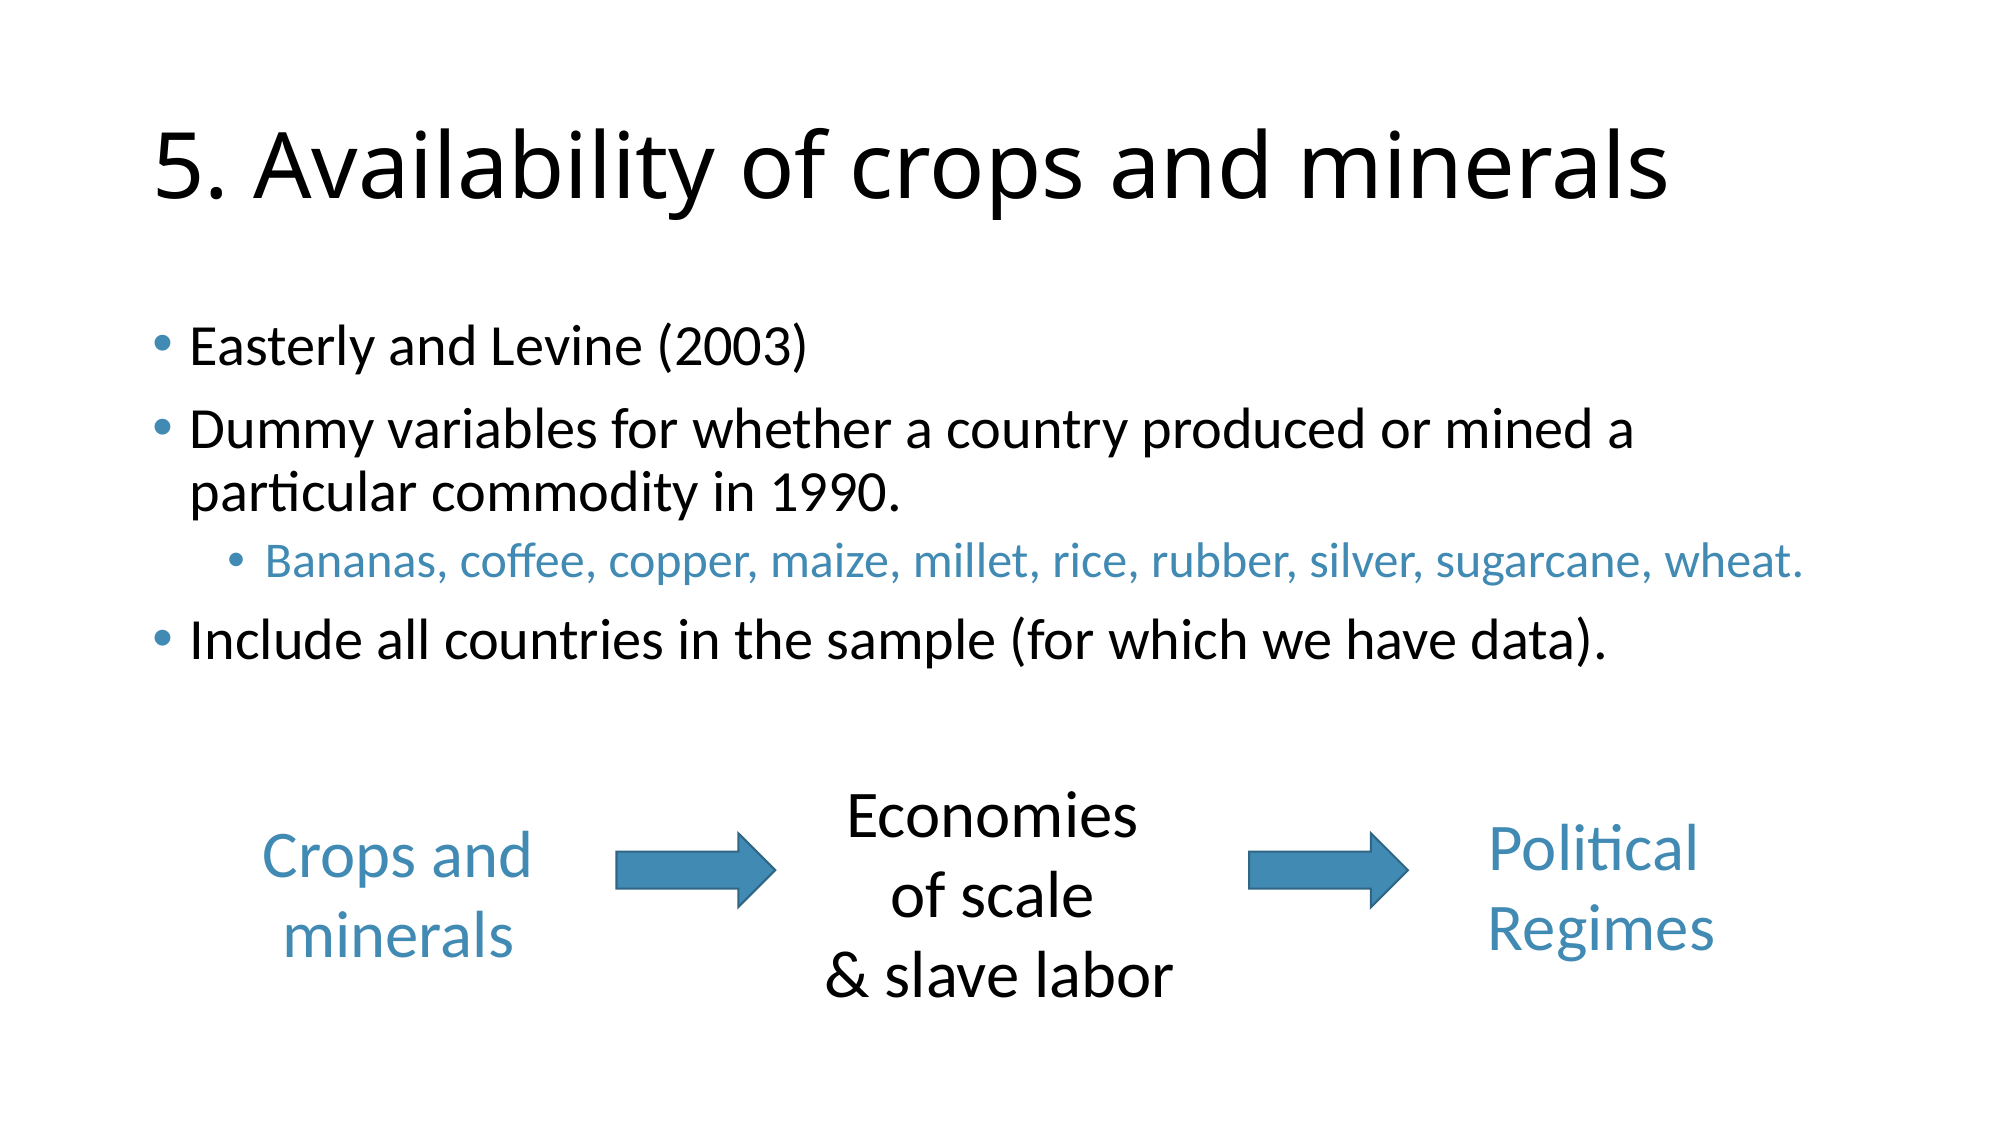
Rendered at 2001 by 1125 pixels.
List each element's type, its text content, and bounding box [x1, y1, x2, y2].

text_box Economies of scale & slave labor [784, 763, 1216, 1018]
text_box [1248, 830, 1410, 910]
text_box Crops and minerals [217, 803, 580, 979]
text_box [615, 830, 777, 910]
title 5. Availability of crops and minerals [137, 59, 1863, 278]
text_box Political Regimes [1420, 796, 1783, 971]
list Easterly and Levine (2003) Dummy variables for whether a country produced or mined a particular commodity in 1990. Bananas, coffee, copper, maize, millet, rice, rubber, silver, sugarcane, wheat. Include all countries in the sample (for which we have data). [137, 307, 1863, 1021]
